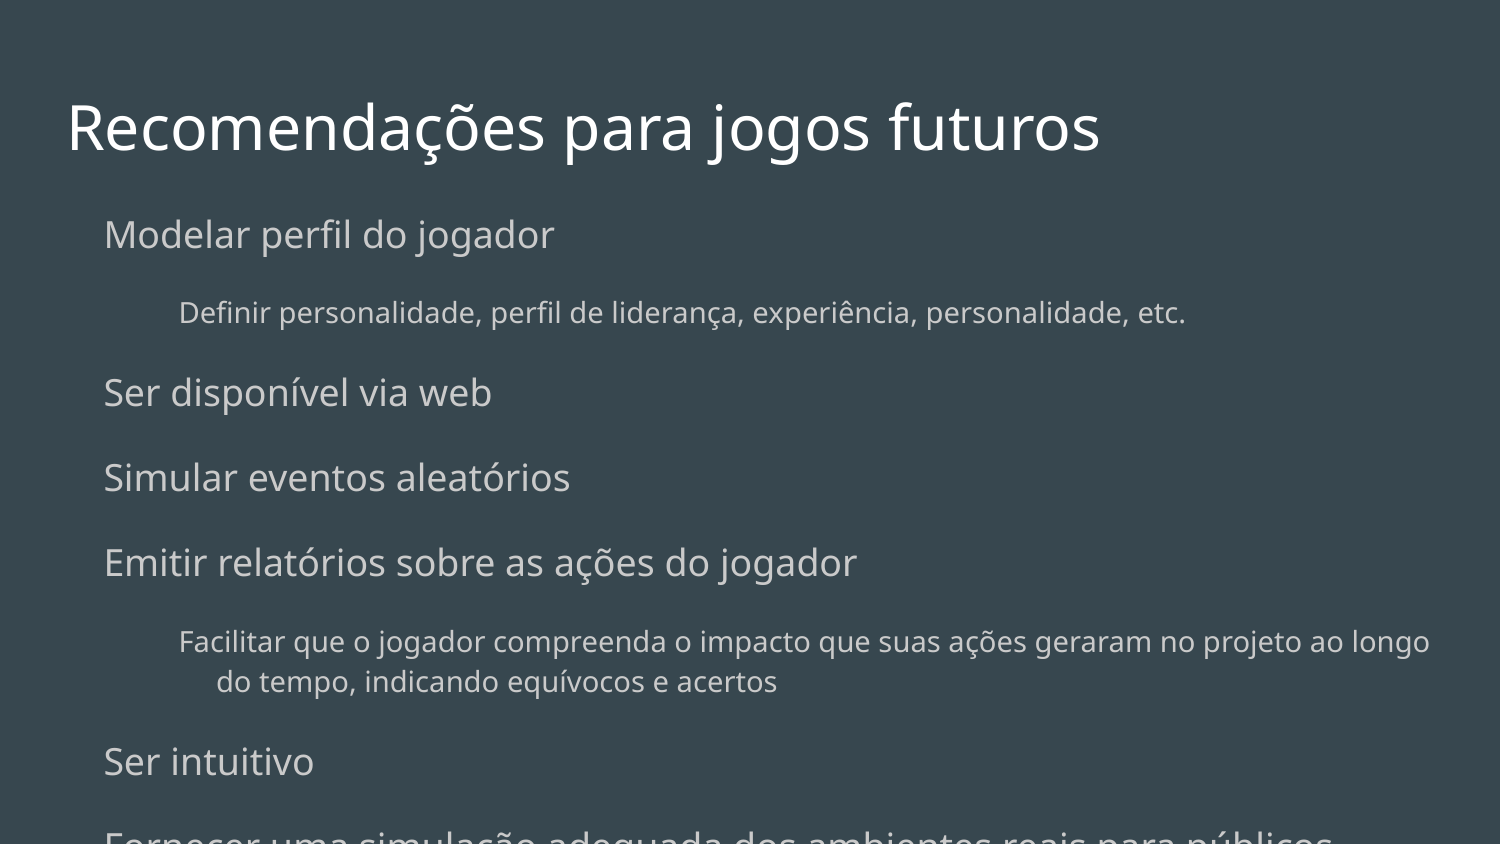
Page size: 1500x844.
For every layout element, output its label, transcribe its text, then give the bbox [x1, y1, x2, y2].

title Recomendações para jogos futuros [51, 72, 1449, 167]
list Modelar perfil do jogador Definir personalidade, perfil de liderança, experiência, personalidade, etc. Ser disponível via web Simular eventos aleatórios Emitir relatórios sobre as ações do jogador Facilitar que o jogador compreenda o impacto que suas ações geraram no projeto ao longo do tempo, indicando equívocos e acertos Ser intuitivo Fornecer uma simulação adequada dos ambientes reais para públicos adultos Objetivos educacionais claros e definidos [51, 189, 1449, 750]
